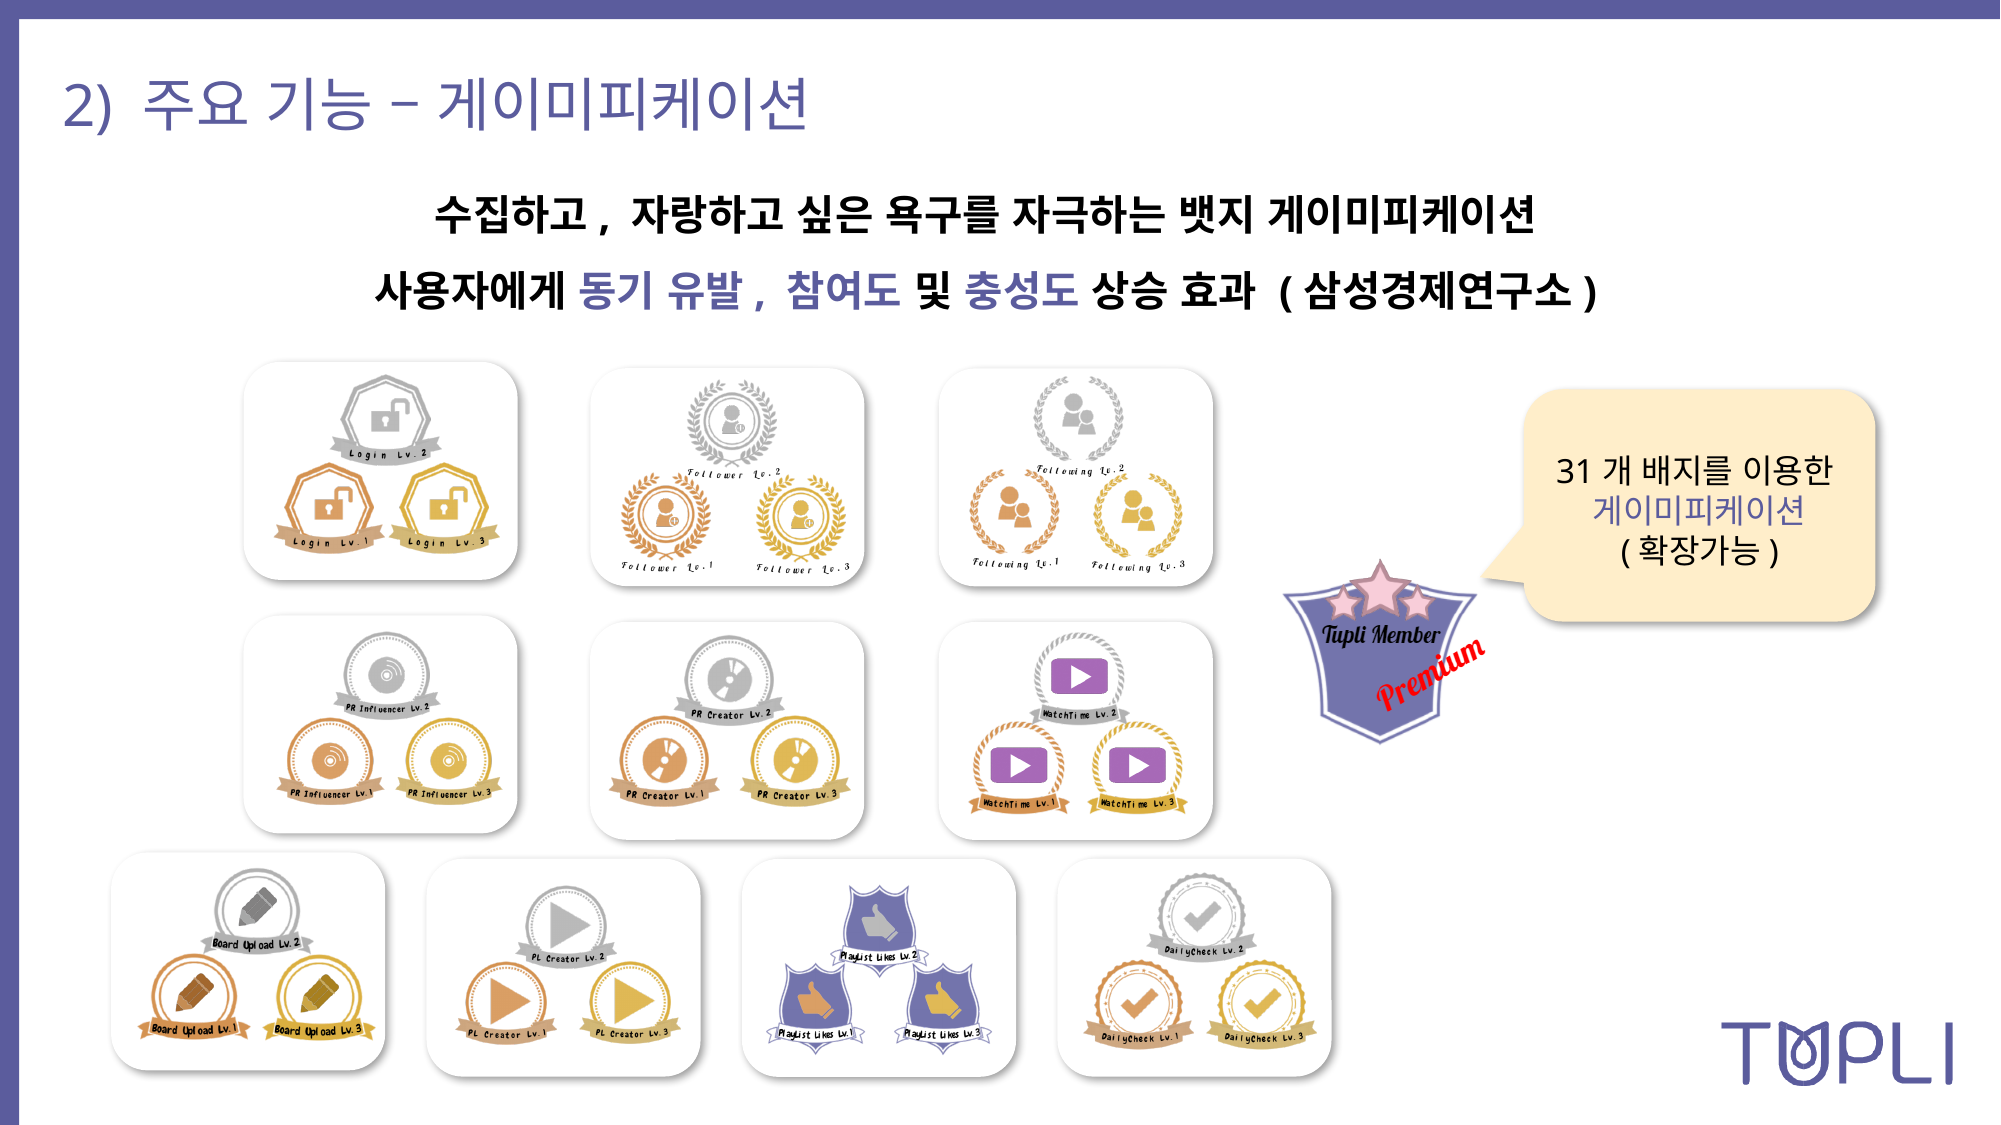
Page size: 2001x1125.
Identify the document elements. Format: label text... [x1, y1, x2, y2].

picture [1332, 516, 1527, 810]
text_box 수집하고, 자랑하고 싶은 욕구를 자극하는 뱃지 게이미피케이션 사용자에게 동기 유발, 참여도 및 충성도 상승 효과 (삼성경제연구소) [152, 176, 1820, 318]
text_box 2) 주요 기능 – 게이미피케이션 [47, 60, 1392, 216]
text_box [109, 352, 1332, 1085]
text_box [1523, 389, 1876, 622]
picture [1721, 1021, 1953, 1086]
